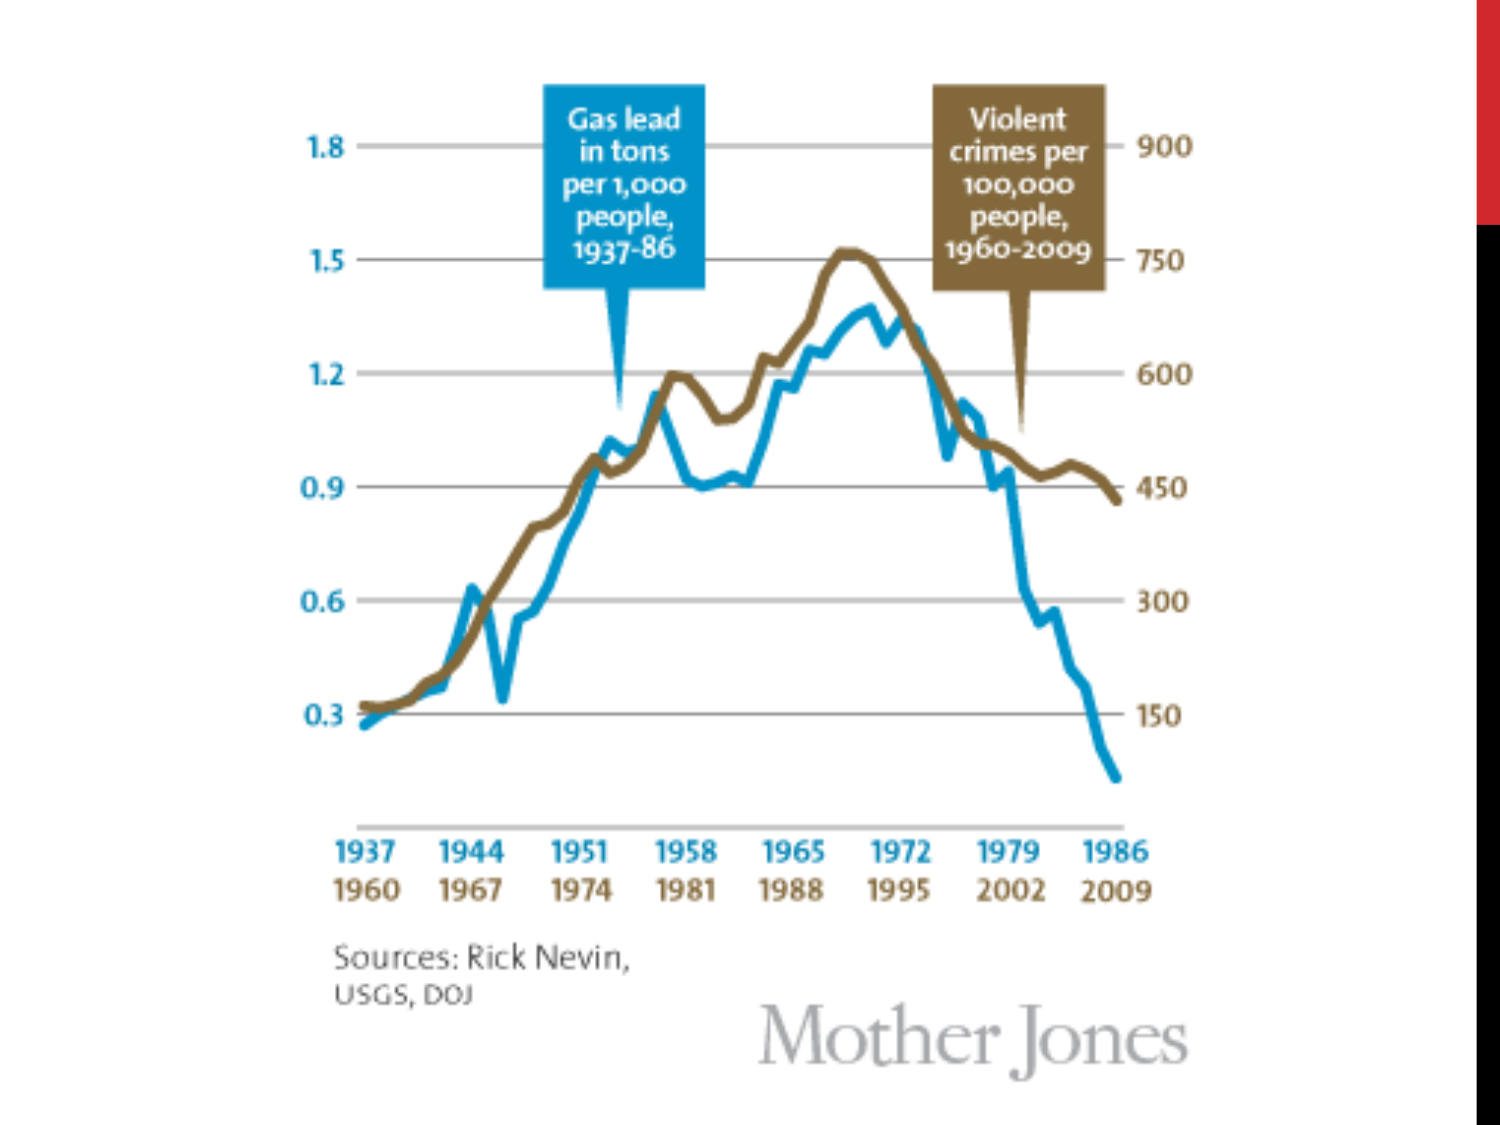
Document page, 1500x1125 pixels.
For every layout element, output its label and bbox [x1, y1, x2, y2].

picture [271, 25, 1232, 1104]
